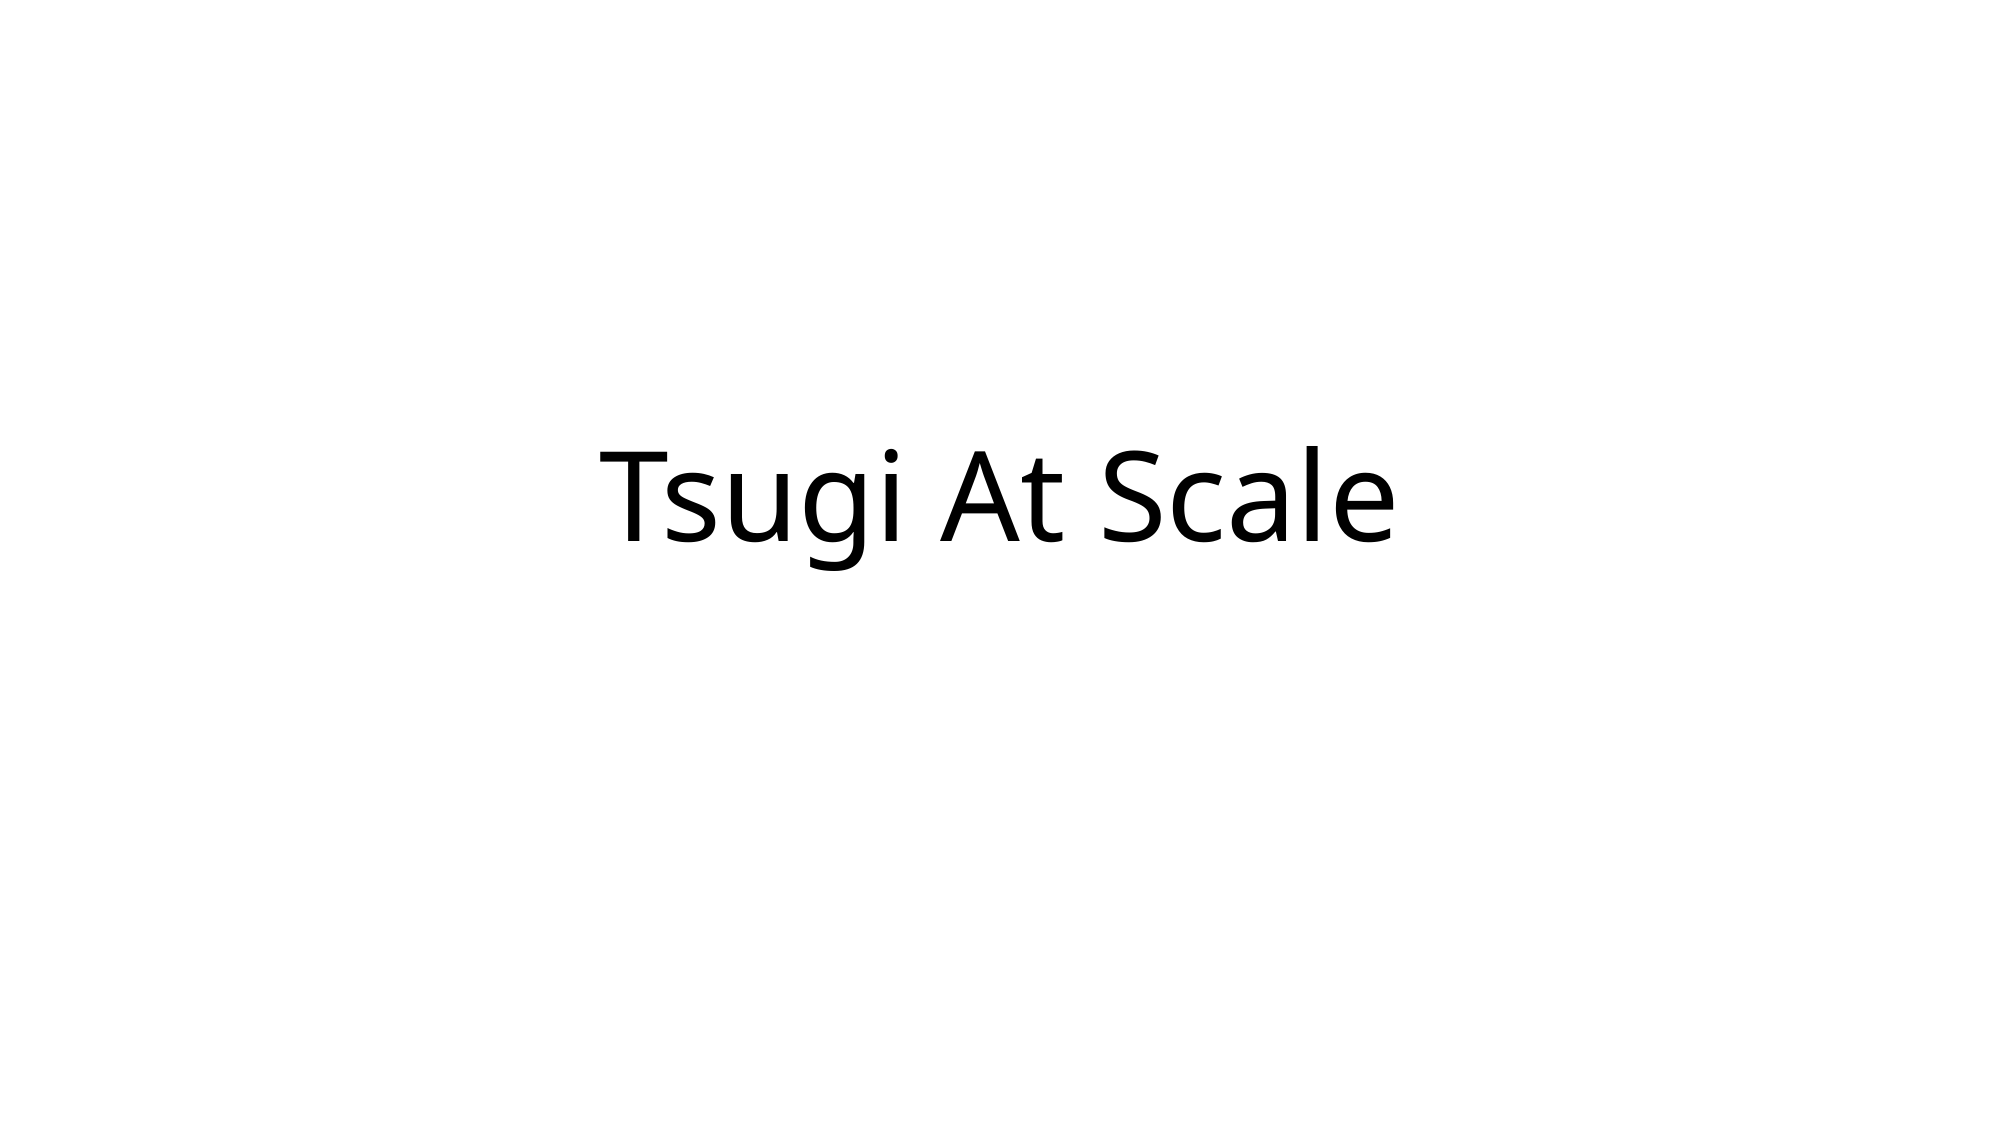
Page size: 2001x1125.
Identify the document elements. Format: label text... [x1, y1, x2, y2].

title Tsugi At Scale [249, 184, 1750, 576]
